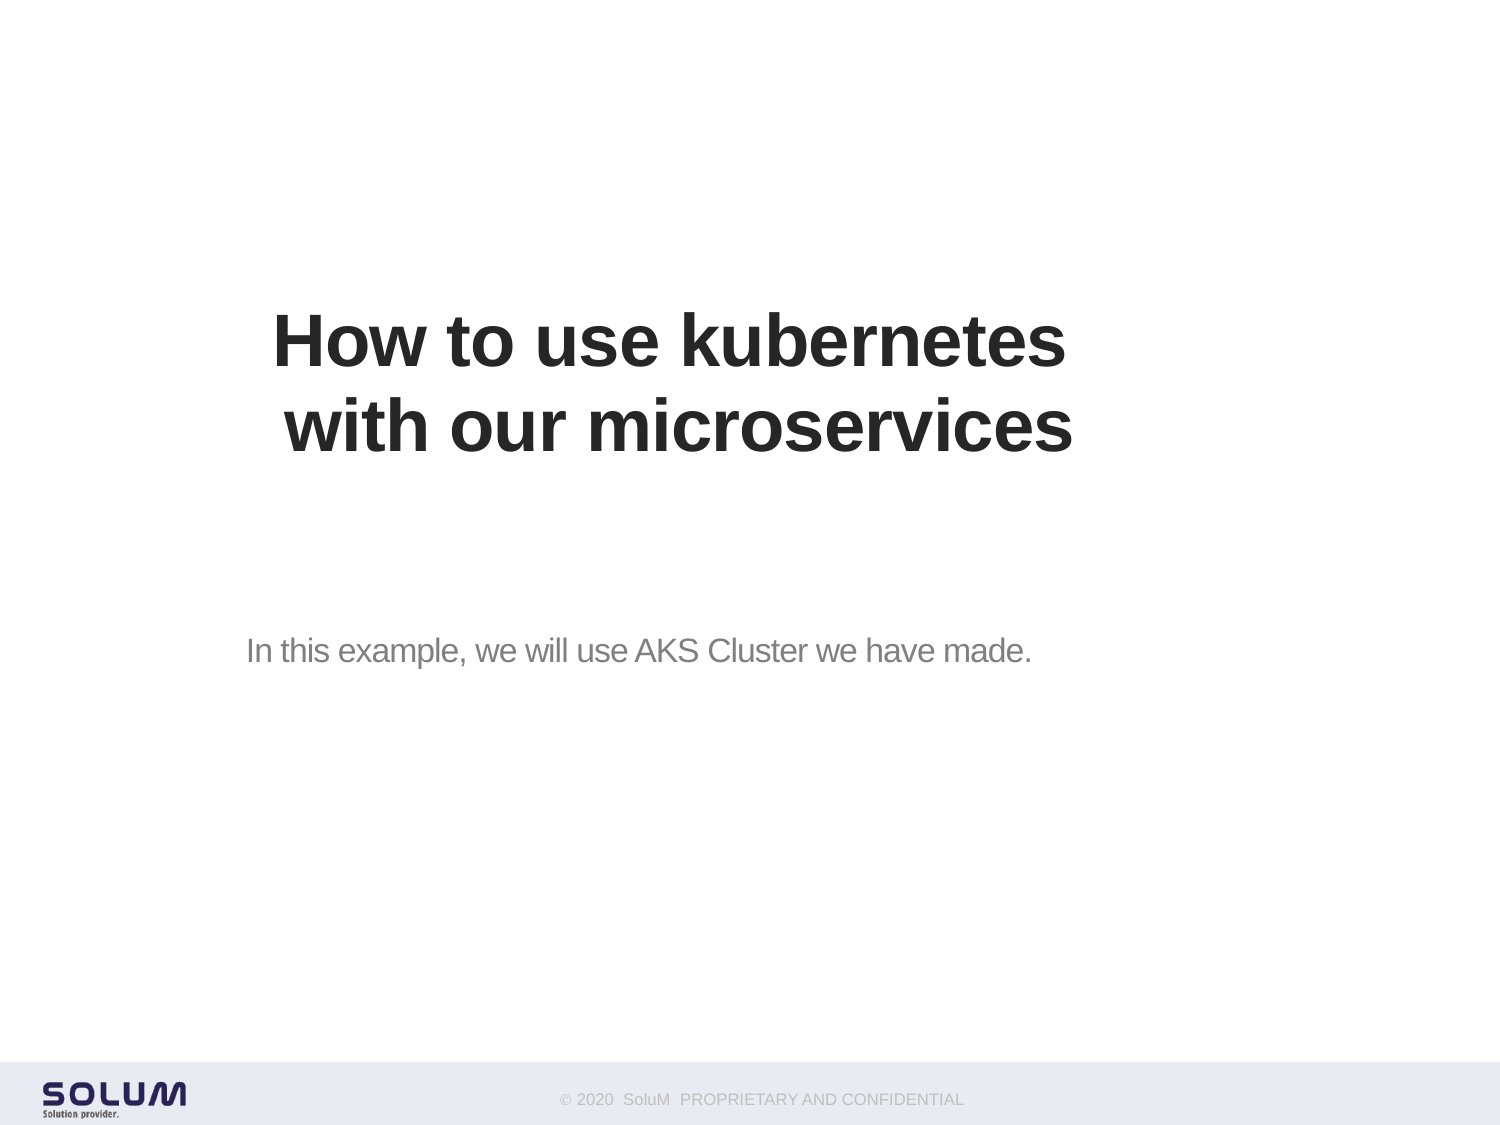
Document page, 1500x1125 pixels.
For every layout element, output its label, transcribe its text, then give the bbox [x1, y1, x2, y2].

subtitle In this example, we will use AKS Cluster we have made. [245, 620, 1255, 810]
title How to use kubernetes with our microservices [78, 289, 1298, 597]
picture [41, 1080, 187, 1119]
